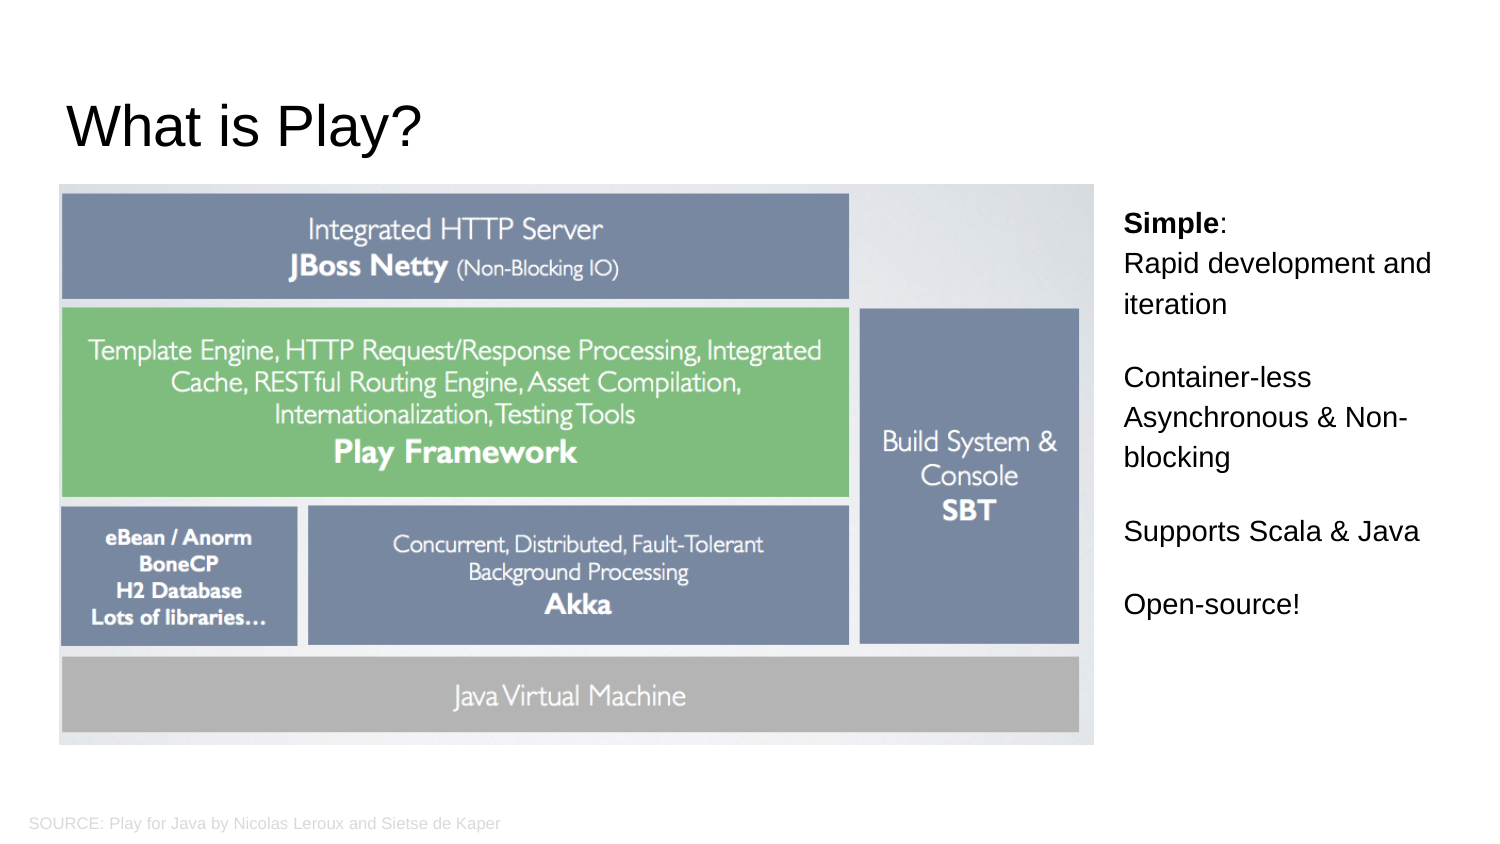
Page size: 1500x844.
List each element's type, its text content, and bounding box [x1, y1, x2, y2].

title What is Play? [51, 72, 1449, 167]
list SOURCE: Play for Java by Nicolas Leroux and Sietse de Kaper [13, 794, 1412, 834]
text_box Simple: Rapid development and iteration Container-less Asynchronous & Non-blocking Supports Scala & Java Open-source! [1108, 184, 1487, 745]
picture [59, 184, 1094, 745]
